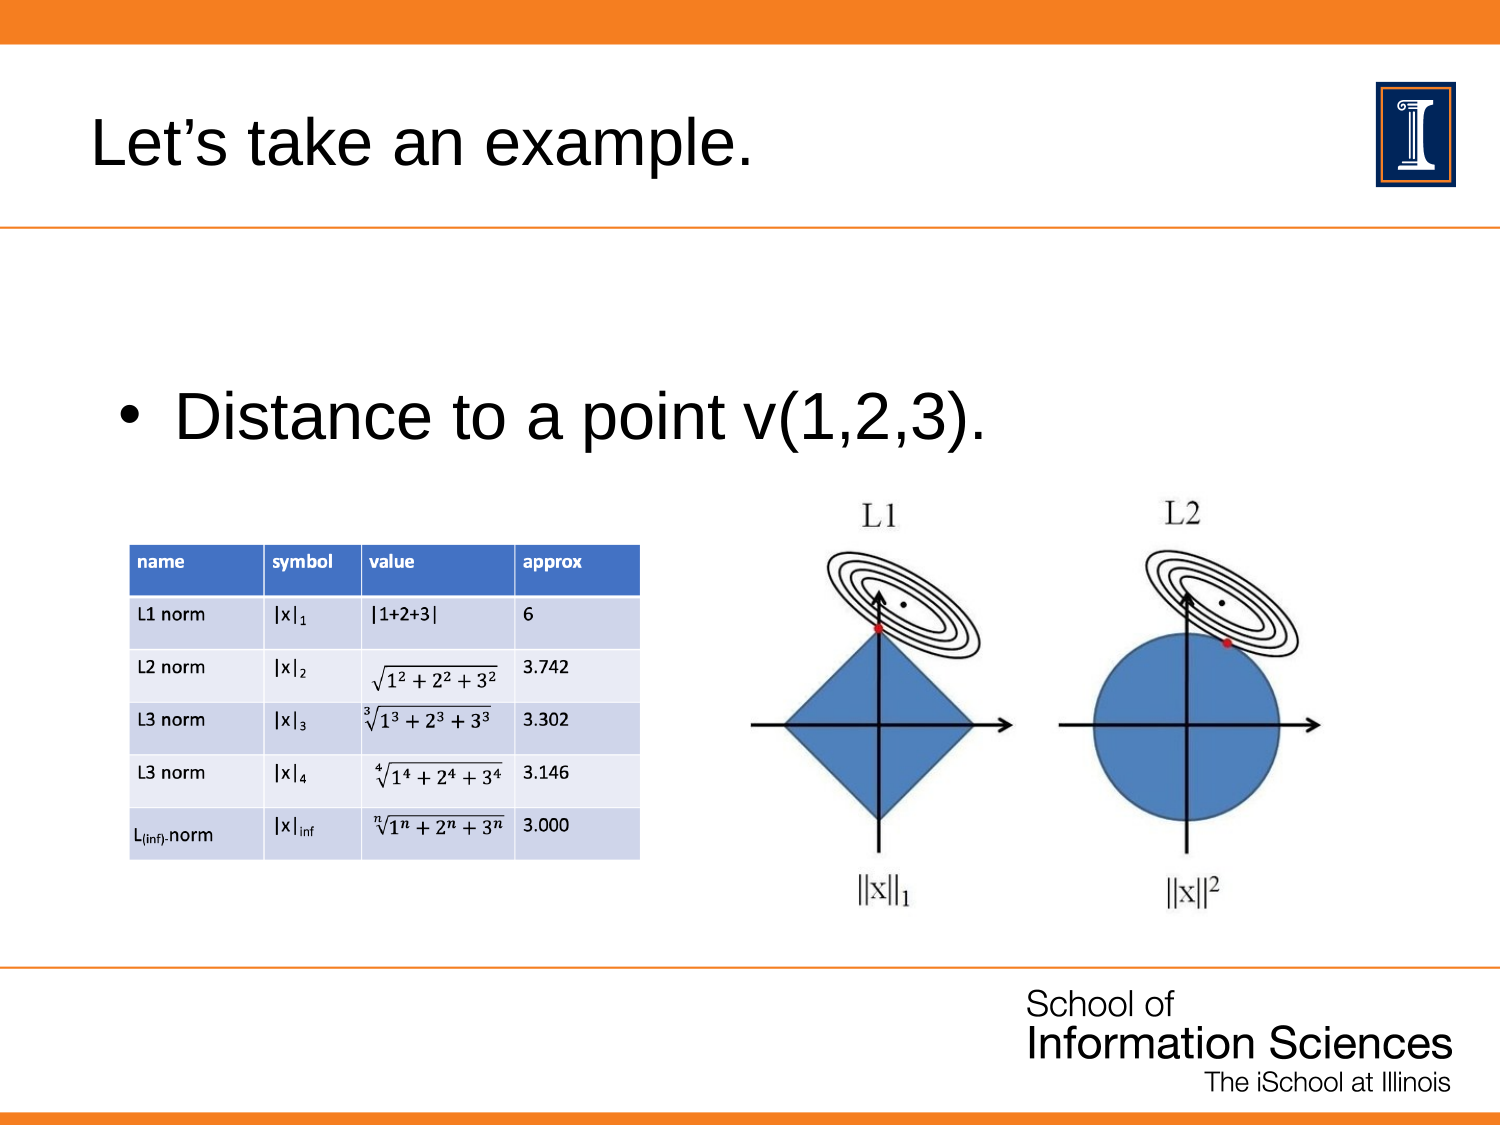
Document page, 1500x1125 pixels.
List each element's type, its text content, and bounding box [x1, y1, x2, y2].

slide_number 12 [1412, 1042, 1500, 1103]
picture [0, 0, 1500, 1125]
title Let’s take an example. [75, 45, 1425, 233]
list Distance to a point v(1,2,3). [103, 365, 1397, 901]
